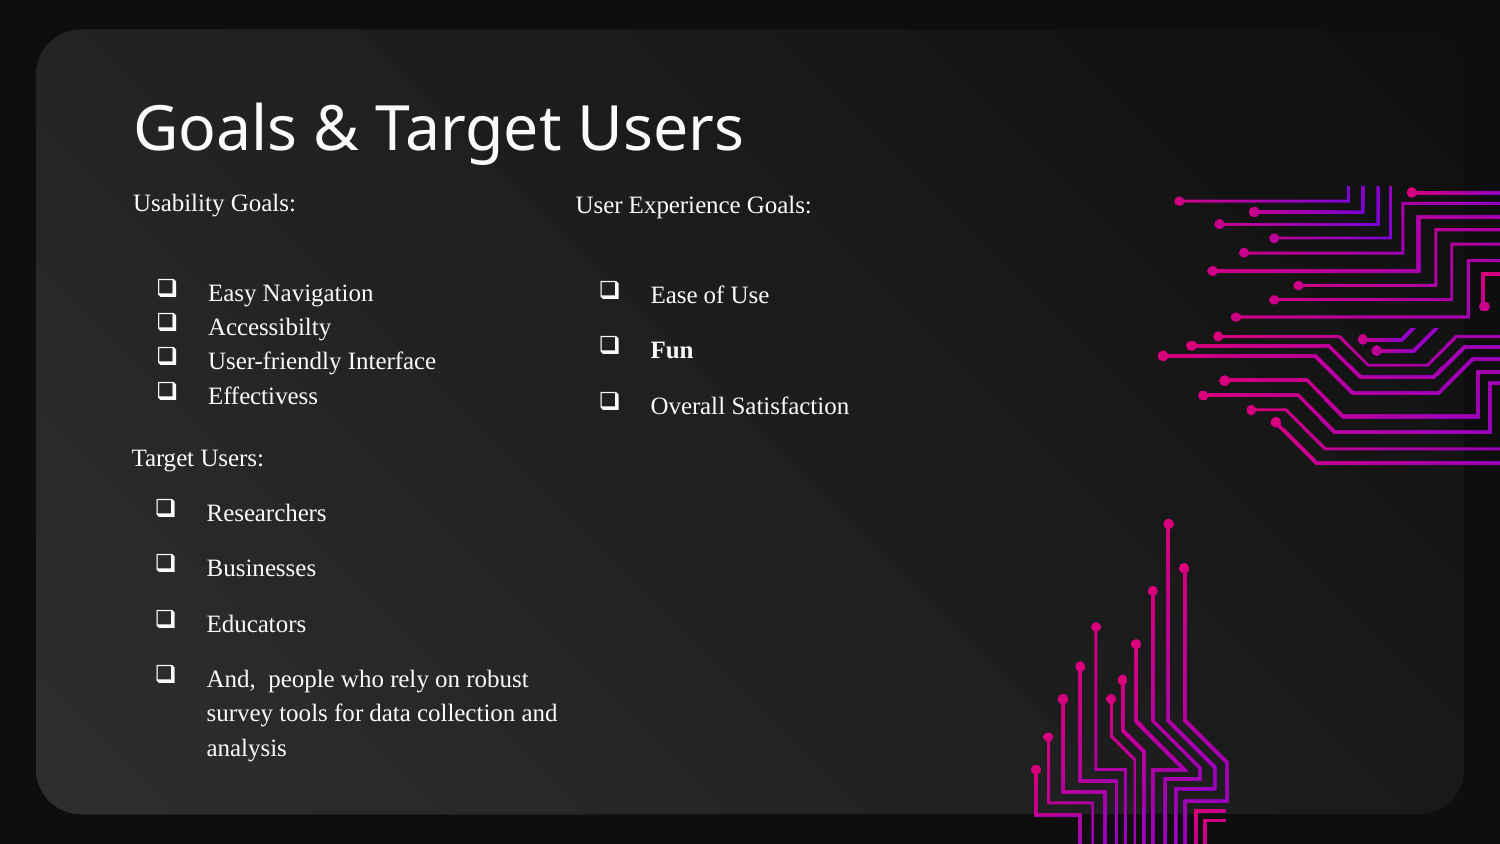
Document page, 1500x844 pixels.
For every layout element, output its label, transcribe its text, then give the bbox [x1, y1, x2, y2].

text_box User Experience Goals: Ease of Use Fun Overall Satisfaction [560, 169, 910, 422]
title Goals & Target Users [118, 72, 1382, 167]
text_box Target Users: Researchers Businesses Educators And, people who rely on robust survey tools for data collection and analysis [116, 421, 600, 799]
subtitle Usability Goals: Easy Navigation Accessibilty User-friendly Interface Effectivess [118, 166, 529, 421]
